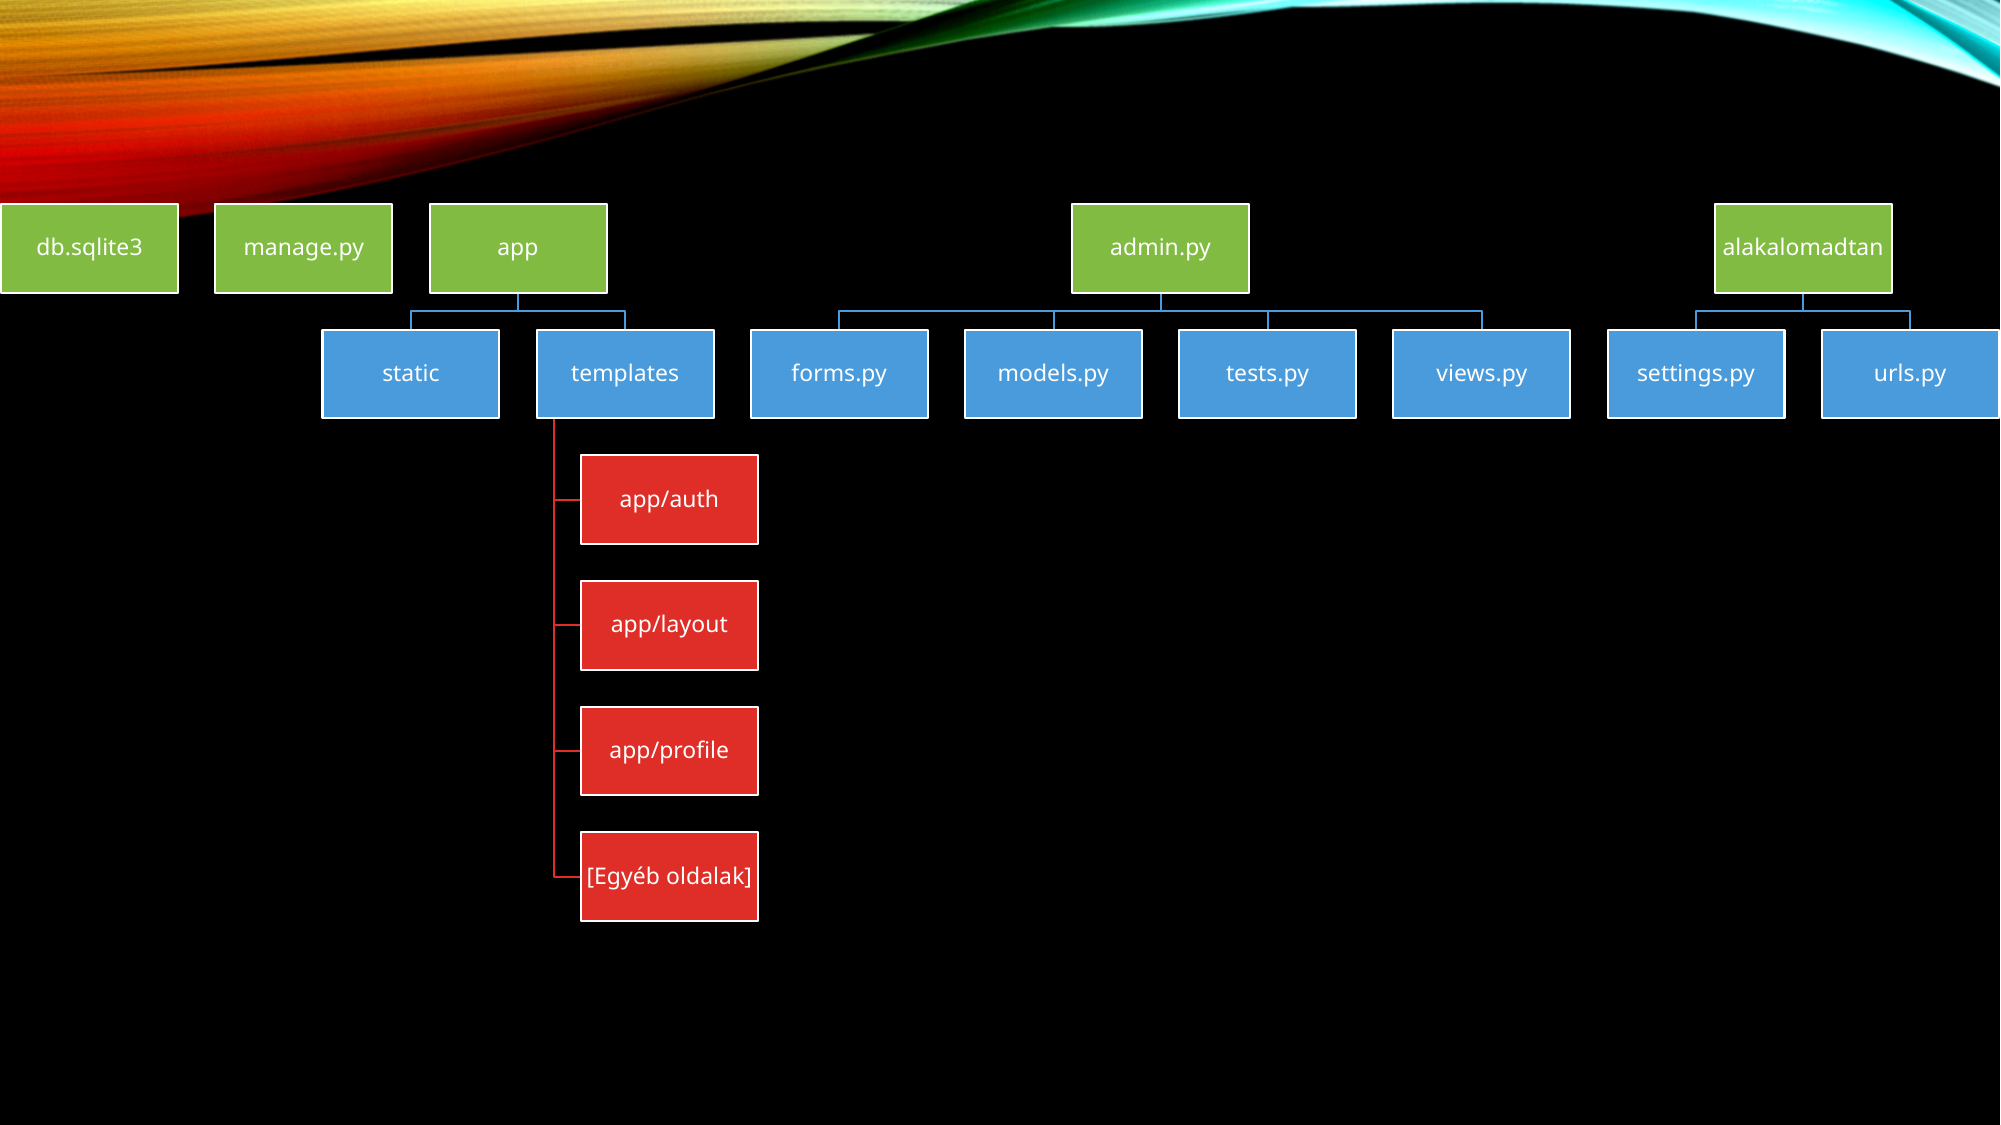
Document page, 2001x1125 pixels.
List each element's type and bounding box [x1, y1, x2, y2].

text_box [0, 0, 2000, 1125]
